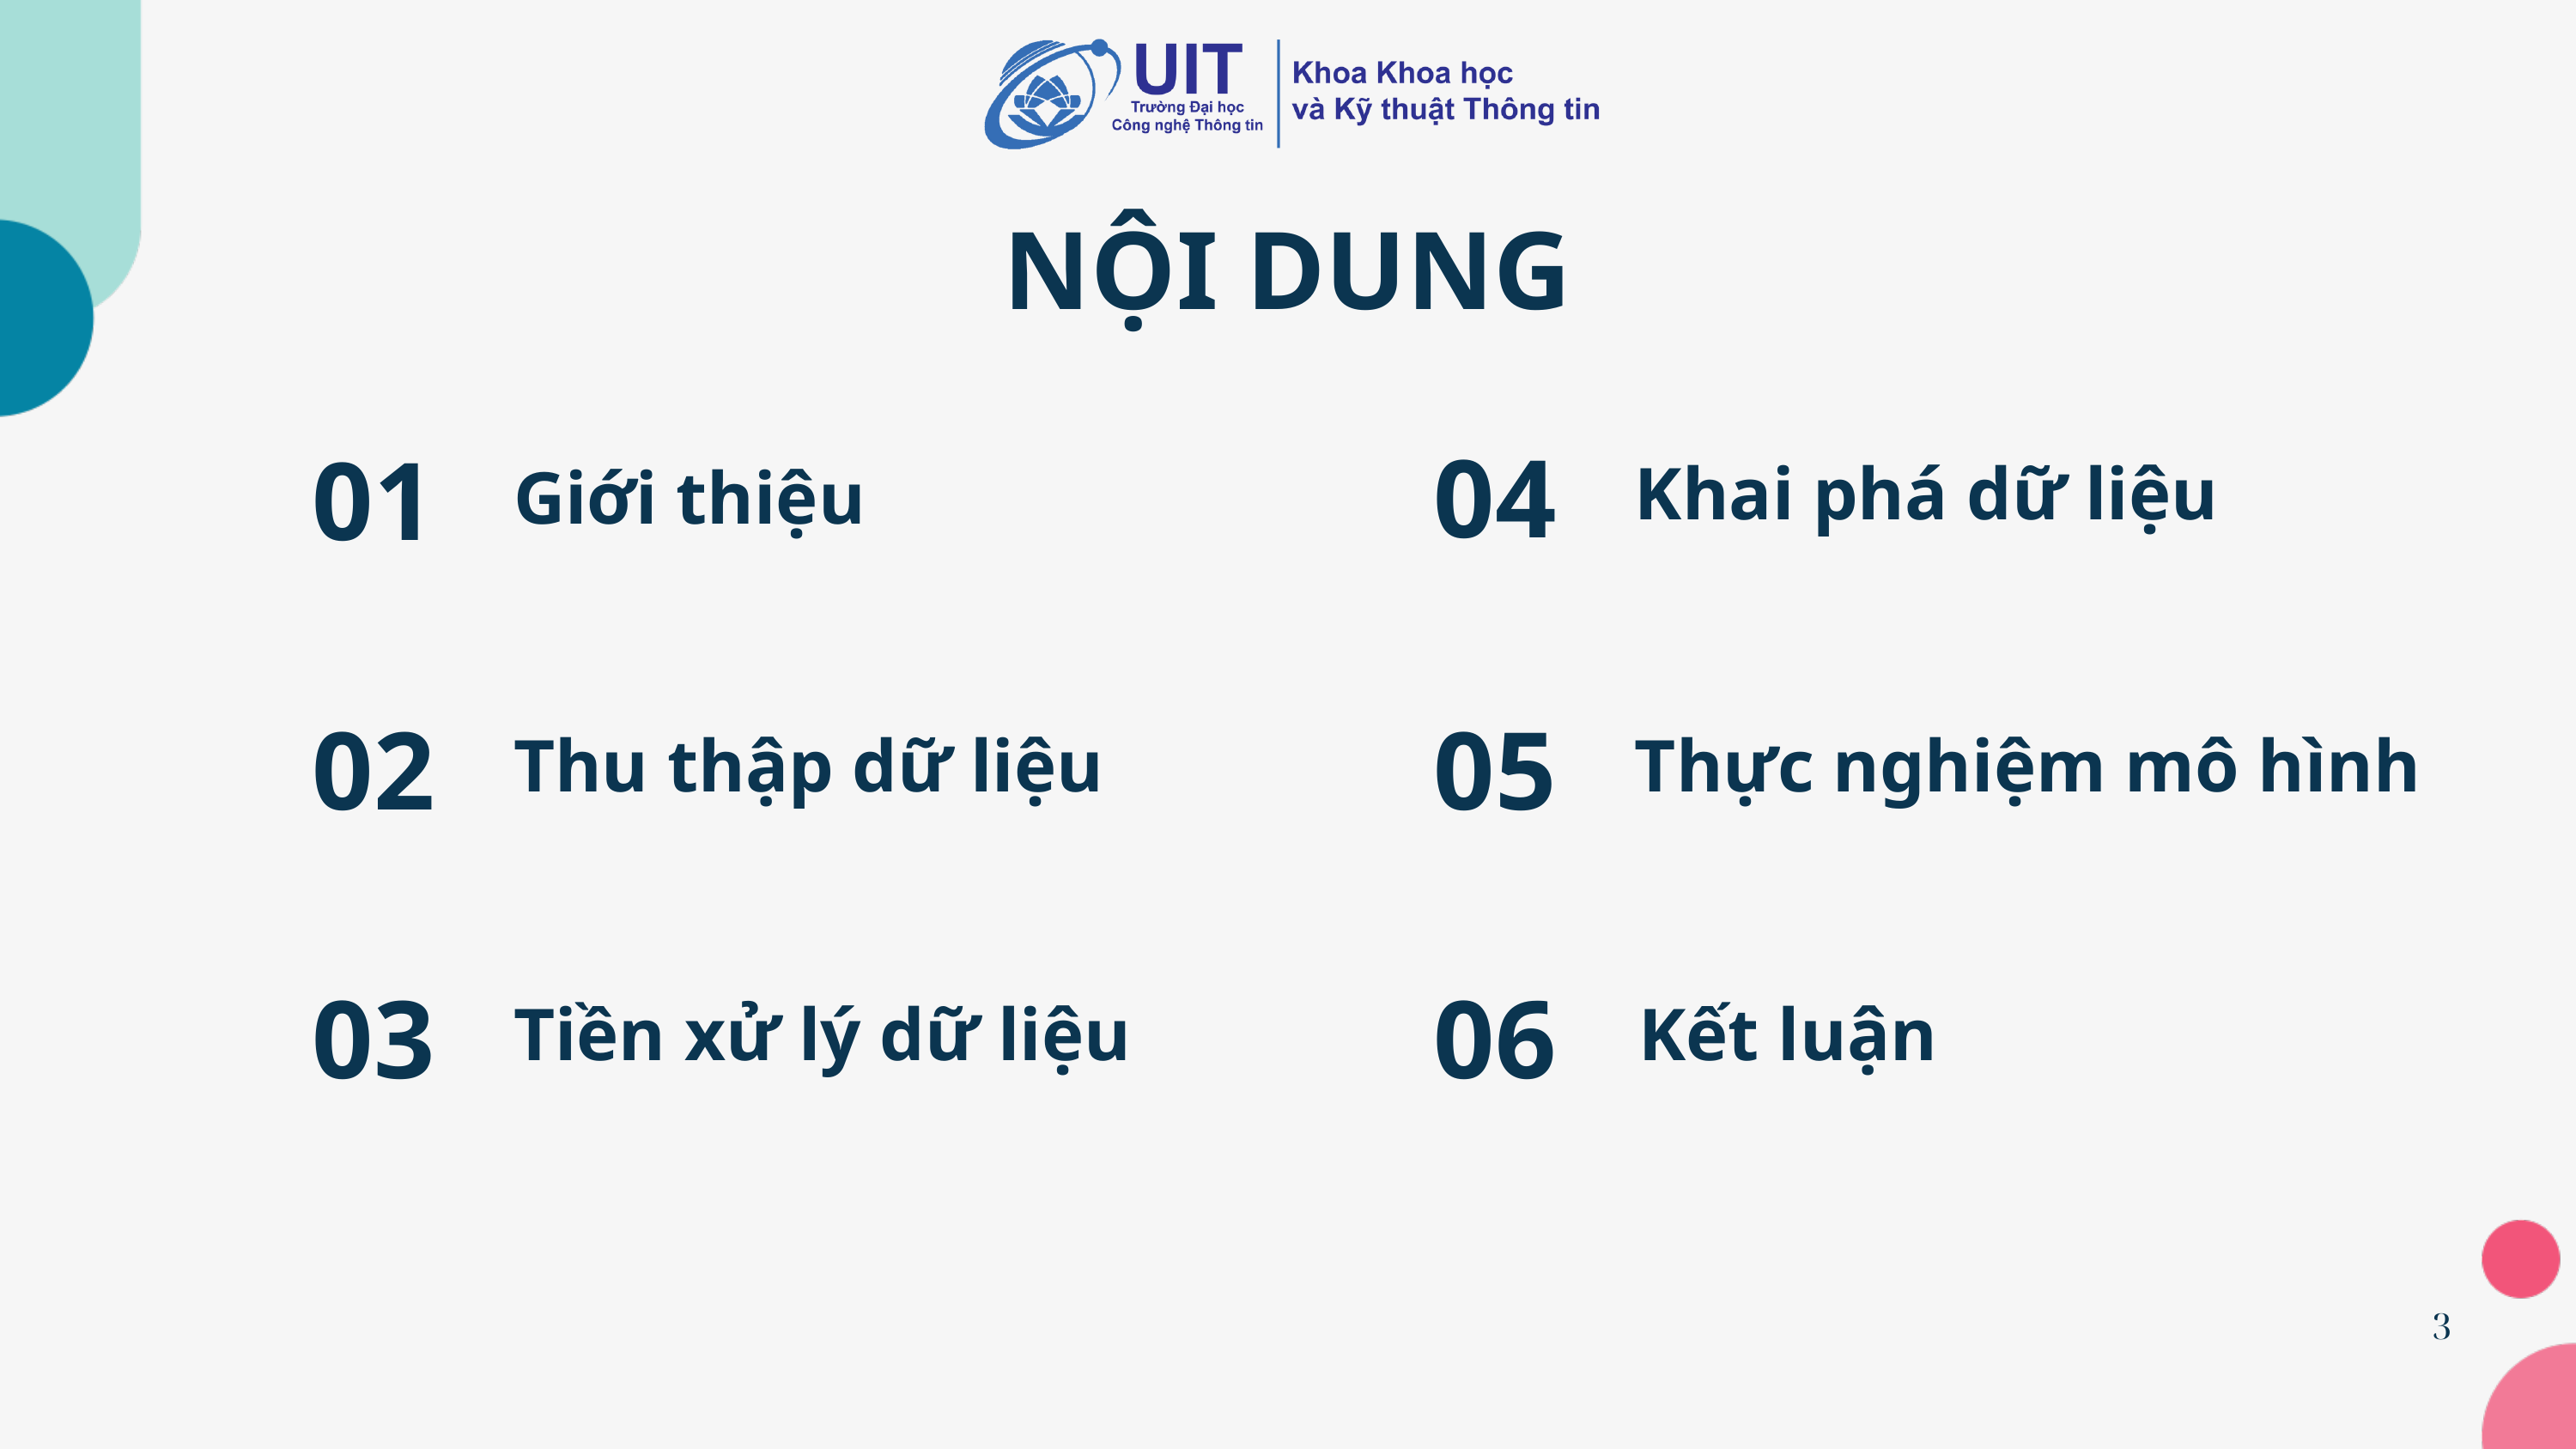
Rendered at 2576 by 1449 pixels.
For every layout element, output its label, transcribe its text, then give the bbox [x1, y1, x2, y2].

text_box Thực nghiệm mô hình [1634, 707, 2500, 806]
text_box 02 [259, 682, 489, 832]
text_box Giới thiệu [513, 440, 1195, 539]
text_box Khai phá dữ liệu [1634, 435, 2317, 535]
text_box 05 [1381, 682, 1609, 832]
text_box Tiền xử lý dữ liệu [513, 976, 1195, 1076]
text_box 06 [1381, 952, 1609, 1100]
text_box [0, 0, 2576, 1449]
text_box NỘI DUNG [216, 182, 2360, 331]
text_box 3 [2431, 1296, 2452, 1348]
text_box 04 [1381, 411, 1609, 560]
text_box Thu thập dữ liệu [513, 707, 1195, 806]
text_box Kết luận [1638, 976, 2320, 1076]
text_box 03 [259, 952, 489, 1100]
text_box [937, 0, 1639, 261]
text_box 01 [259, 414, 489, 562]
